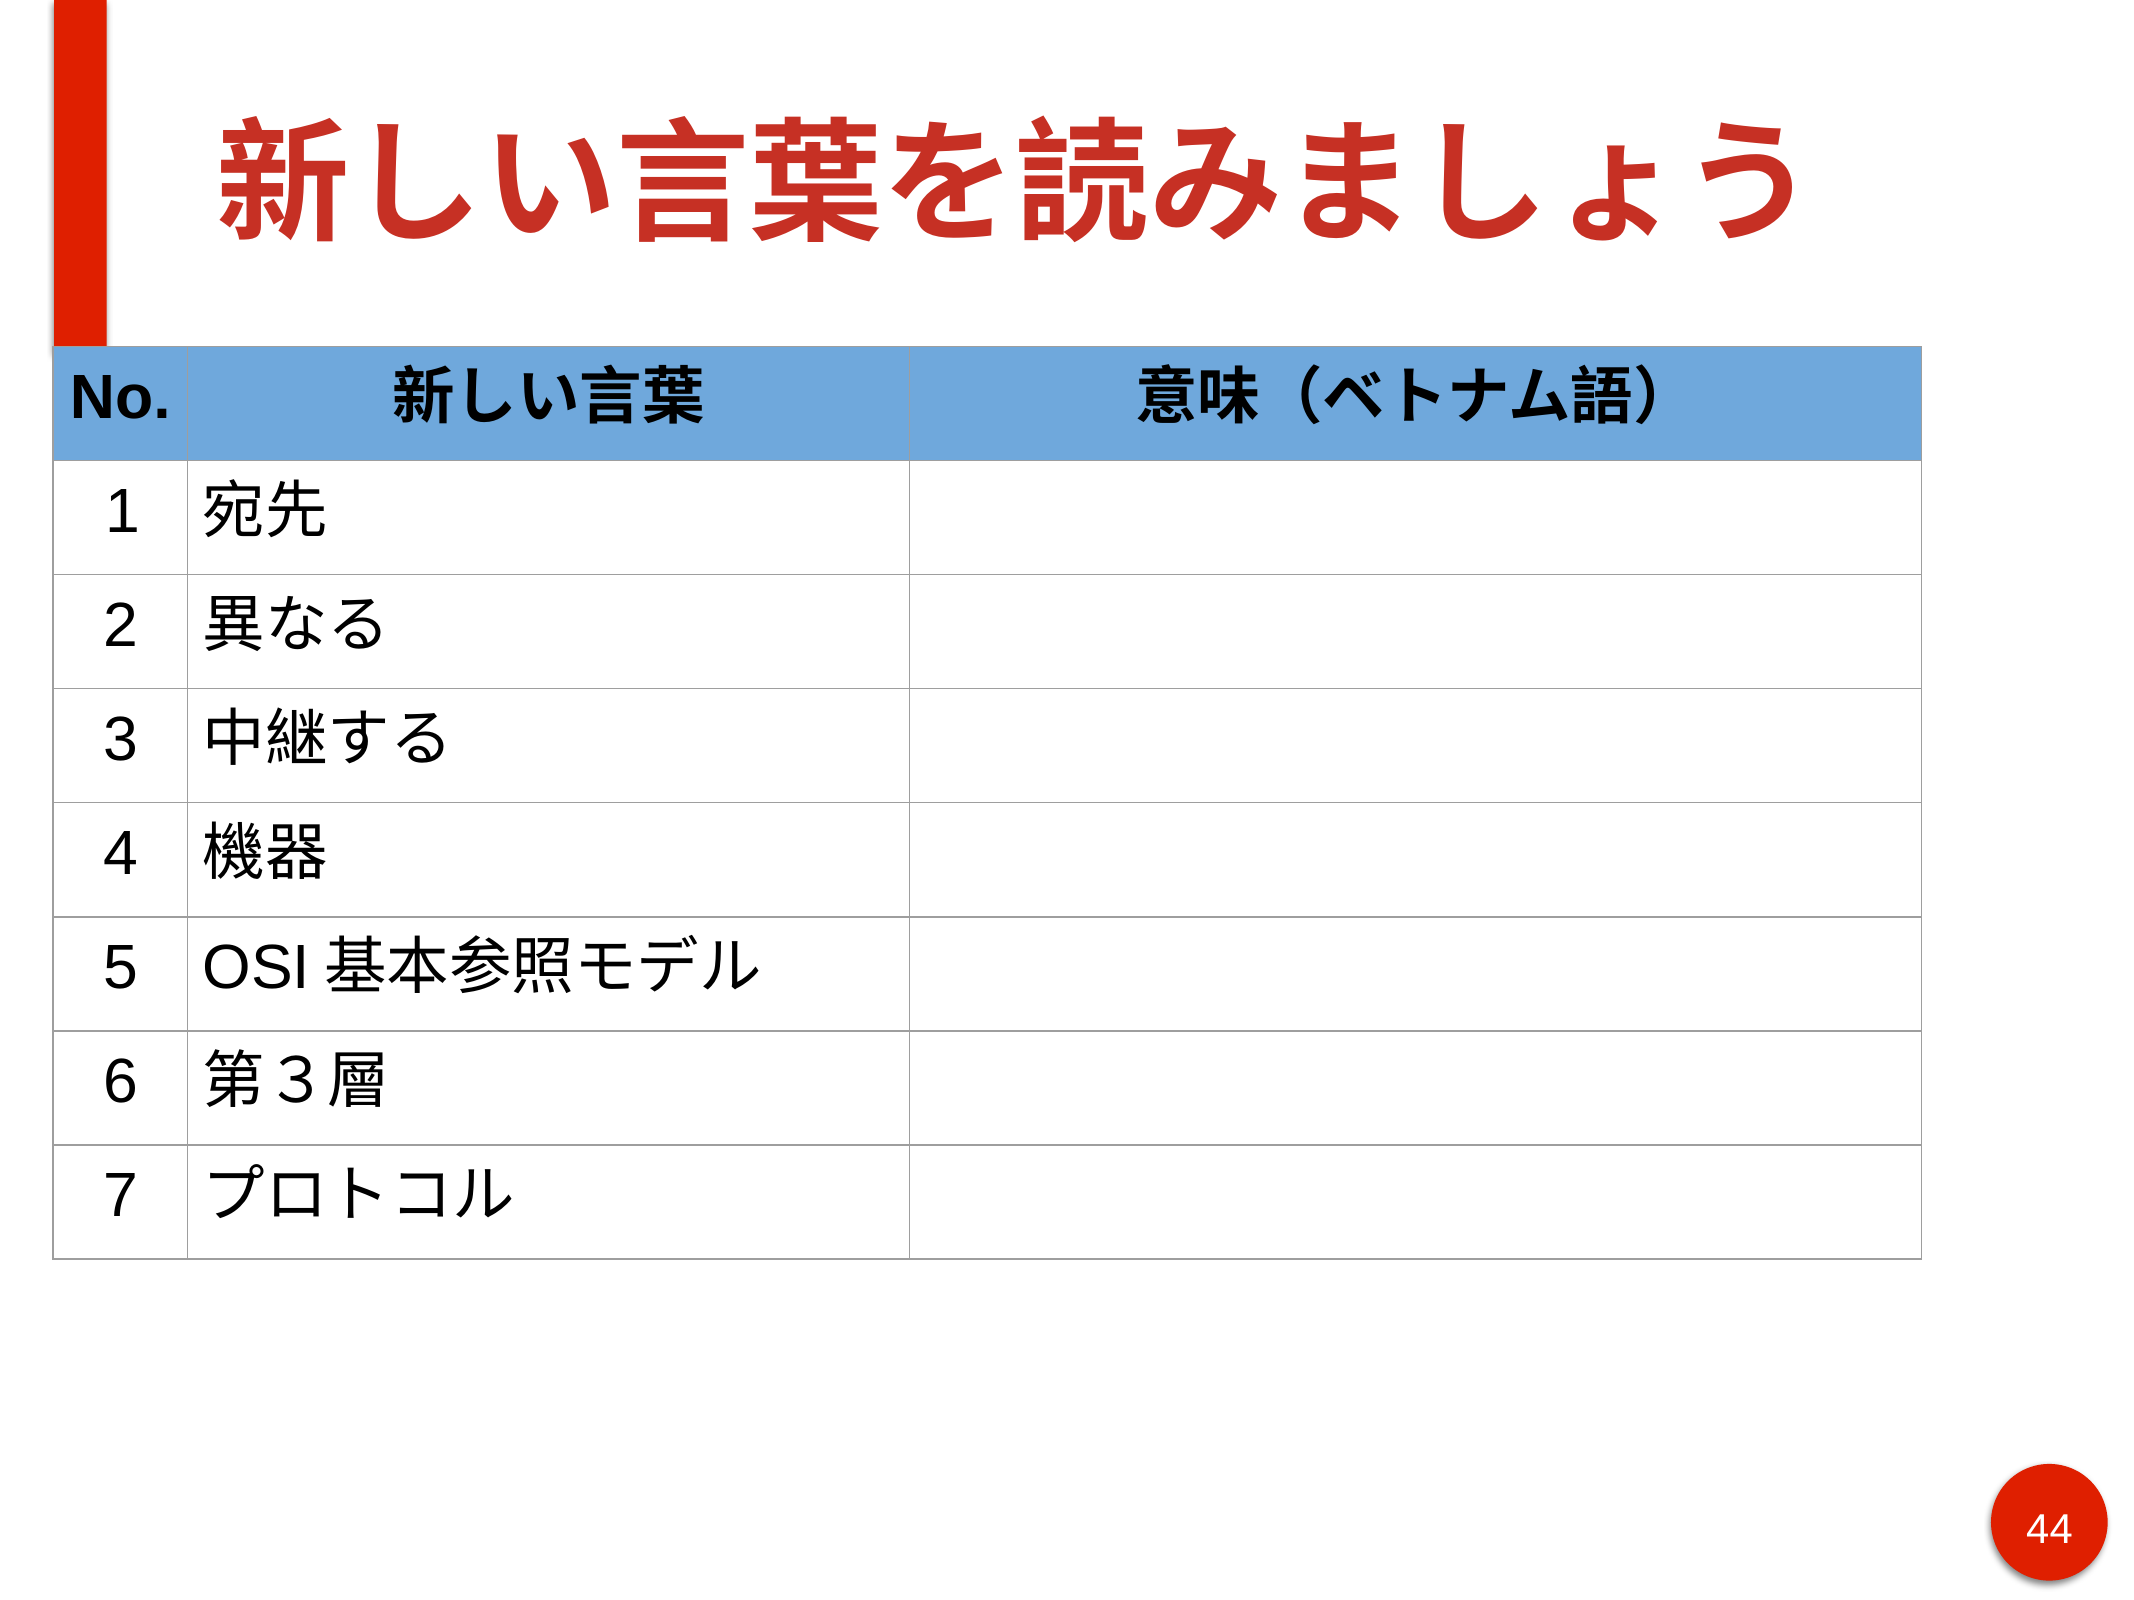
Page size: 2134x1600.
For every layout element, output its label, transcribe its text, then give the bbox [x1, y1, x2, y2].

table_cell [910, 918, 1921, 1030]
table_cell 機器 [188, 803, 909, 916]
table_cell [910, 1032, 1921, 1144]
table_cell 3 [54, 689, 187, 802]
table_cell [910, 1146, 1921, 1258]
title 新しい言葉を読みましょう [208, 18, 2030, 336]
table_cell 2 [54, 575, 187, 688]
table_cell 異なる [188, 575, 909, 688]
table_header 意味（ベトナム語） [910, 347, 1921, 460]
table_cell 6 [54, 1032, 187, 1144]
table_header 新しい言葉 [188, 347, 909, 460]
table_cell 4 [54, 803, 187, 916]
table_cell [910, 575, 1921, 688]
table_header No. [54, 347, 187, 460]
table_cell 5 [54, 918, 187, 1030]
table_cell 中継する [188, 689, 909, 802]
table_cell 第３層 [188, 1032, 909, 1144]
table_cell 1 [54, 461, 187, 574]
table_cell [910, 689, 1921, 802]
table_cell [910, 803, 1921, 916]
table_cell 7 [54, 1146, 187, 1258]
slide_number 44 [2012, 1493, 2087, 1552]
table_cell OSI基本参照モデル [188, 918, 909, 1030]
table_cell [910, 461, 1921, 574]
table_cell 宛先 [188, 461, 909, 574]
table_cell プロトコル [188, 1146, 909, 1258]
